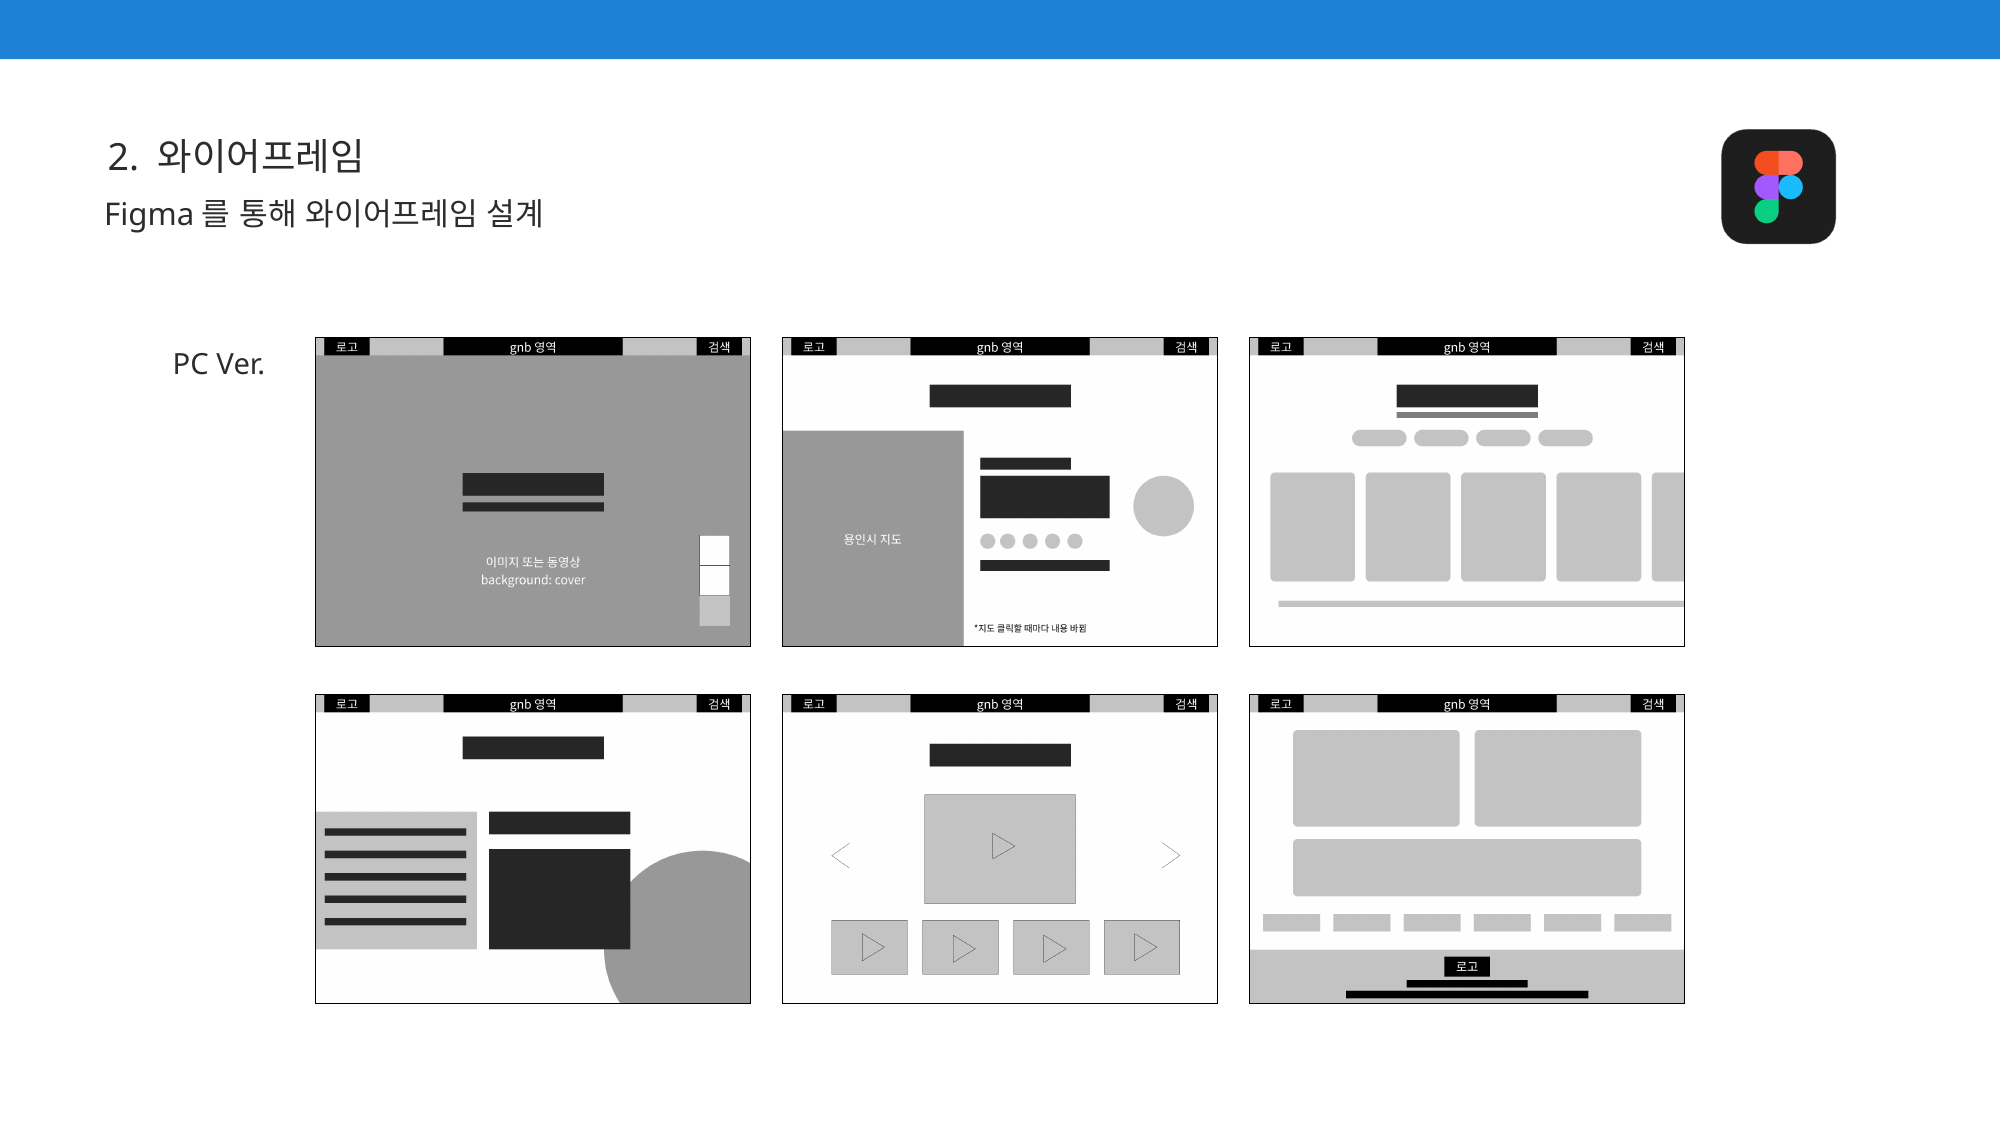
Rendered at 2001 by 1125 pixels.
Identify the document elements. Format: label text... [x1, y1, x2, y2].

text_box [315, 337, 1684, 1004]
text_box 2. 와이어프레임 [92, 126, 380, 186]
picture [1618, 102, 1939, 271]
text_box Figma를 통해 와이어프레임 설계 [89, 186, 560, 239]
text_box [0, 0, 2000, 60]
text_box PC Ver. [157, 337, 281, 388]
